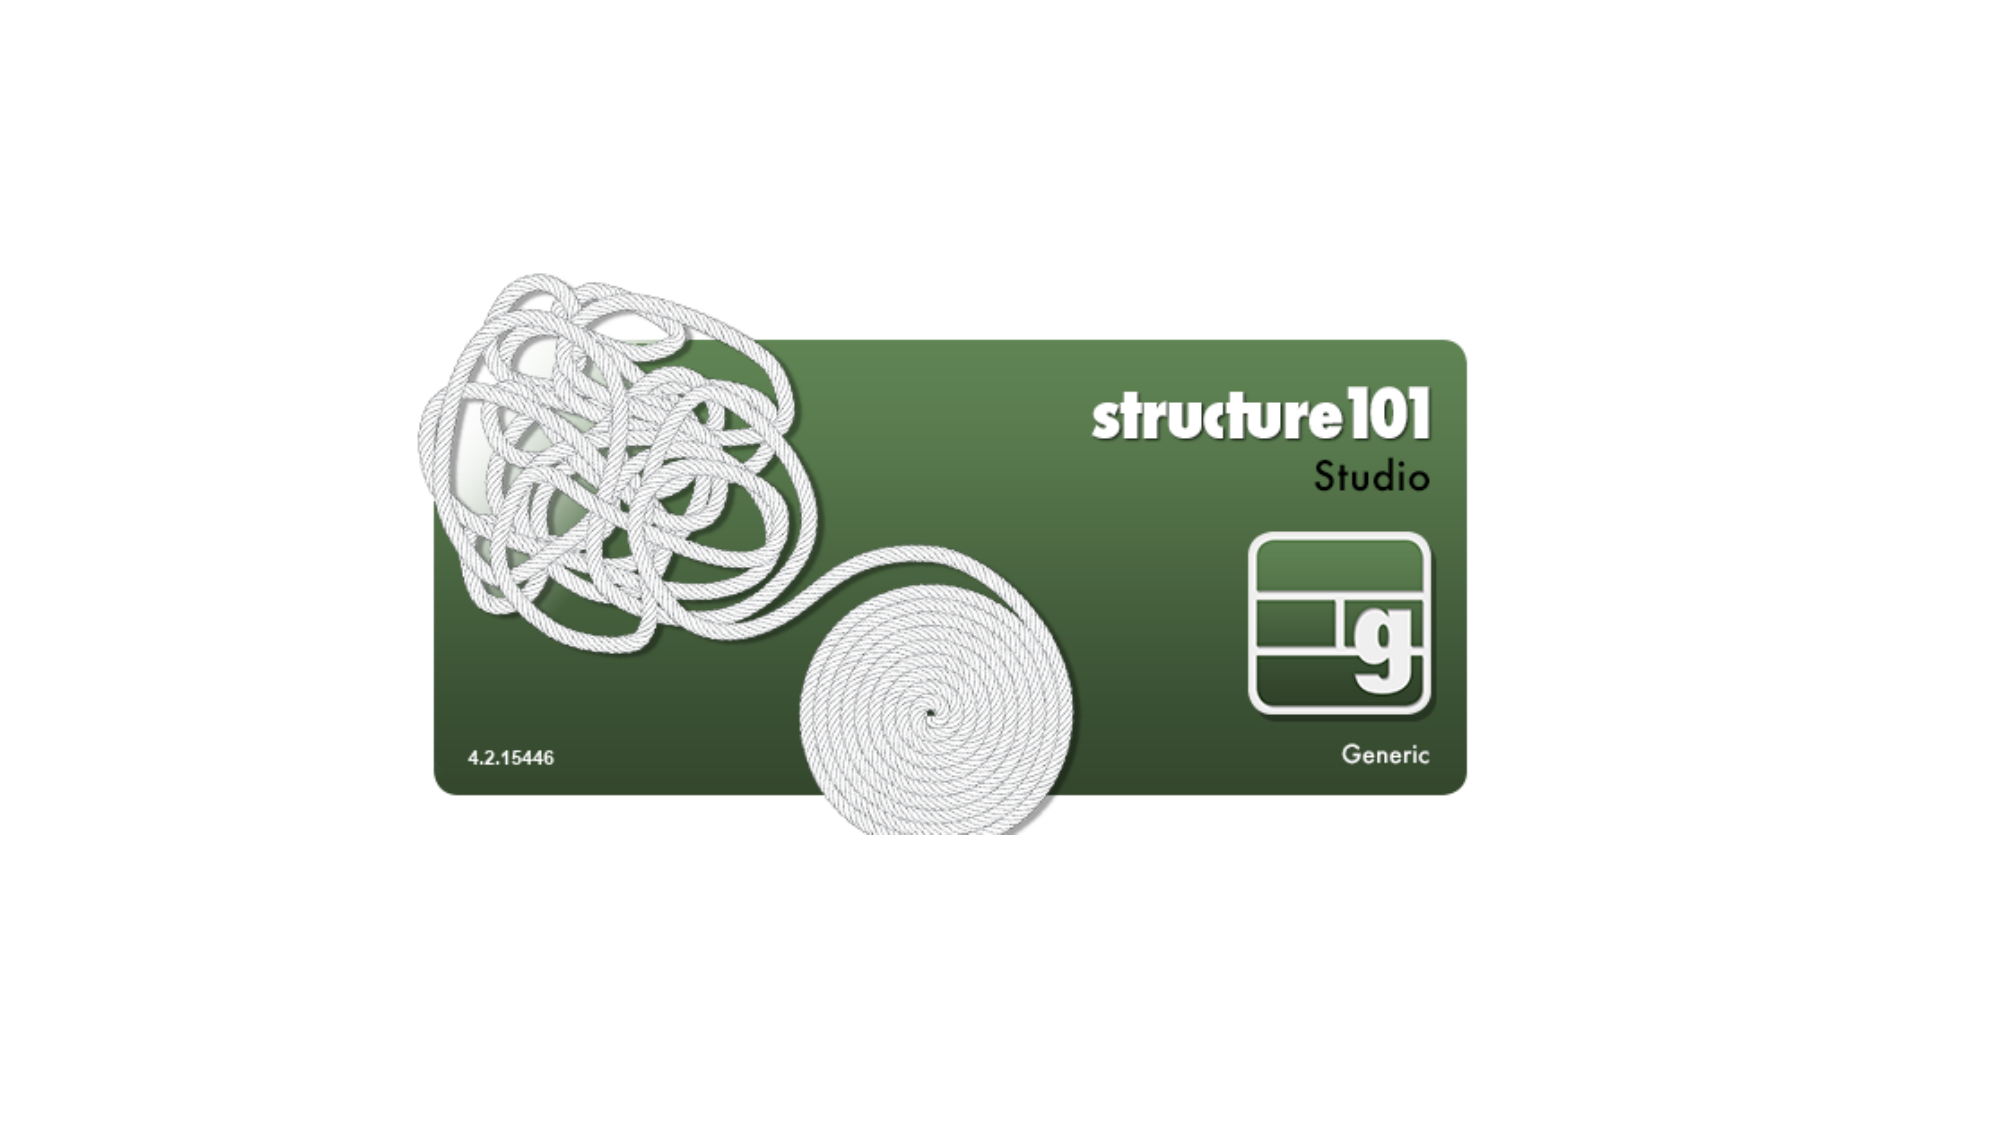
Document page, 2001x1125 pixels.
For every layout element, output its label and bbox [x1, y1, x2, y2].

picture [341, 238, 1505, 835]
